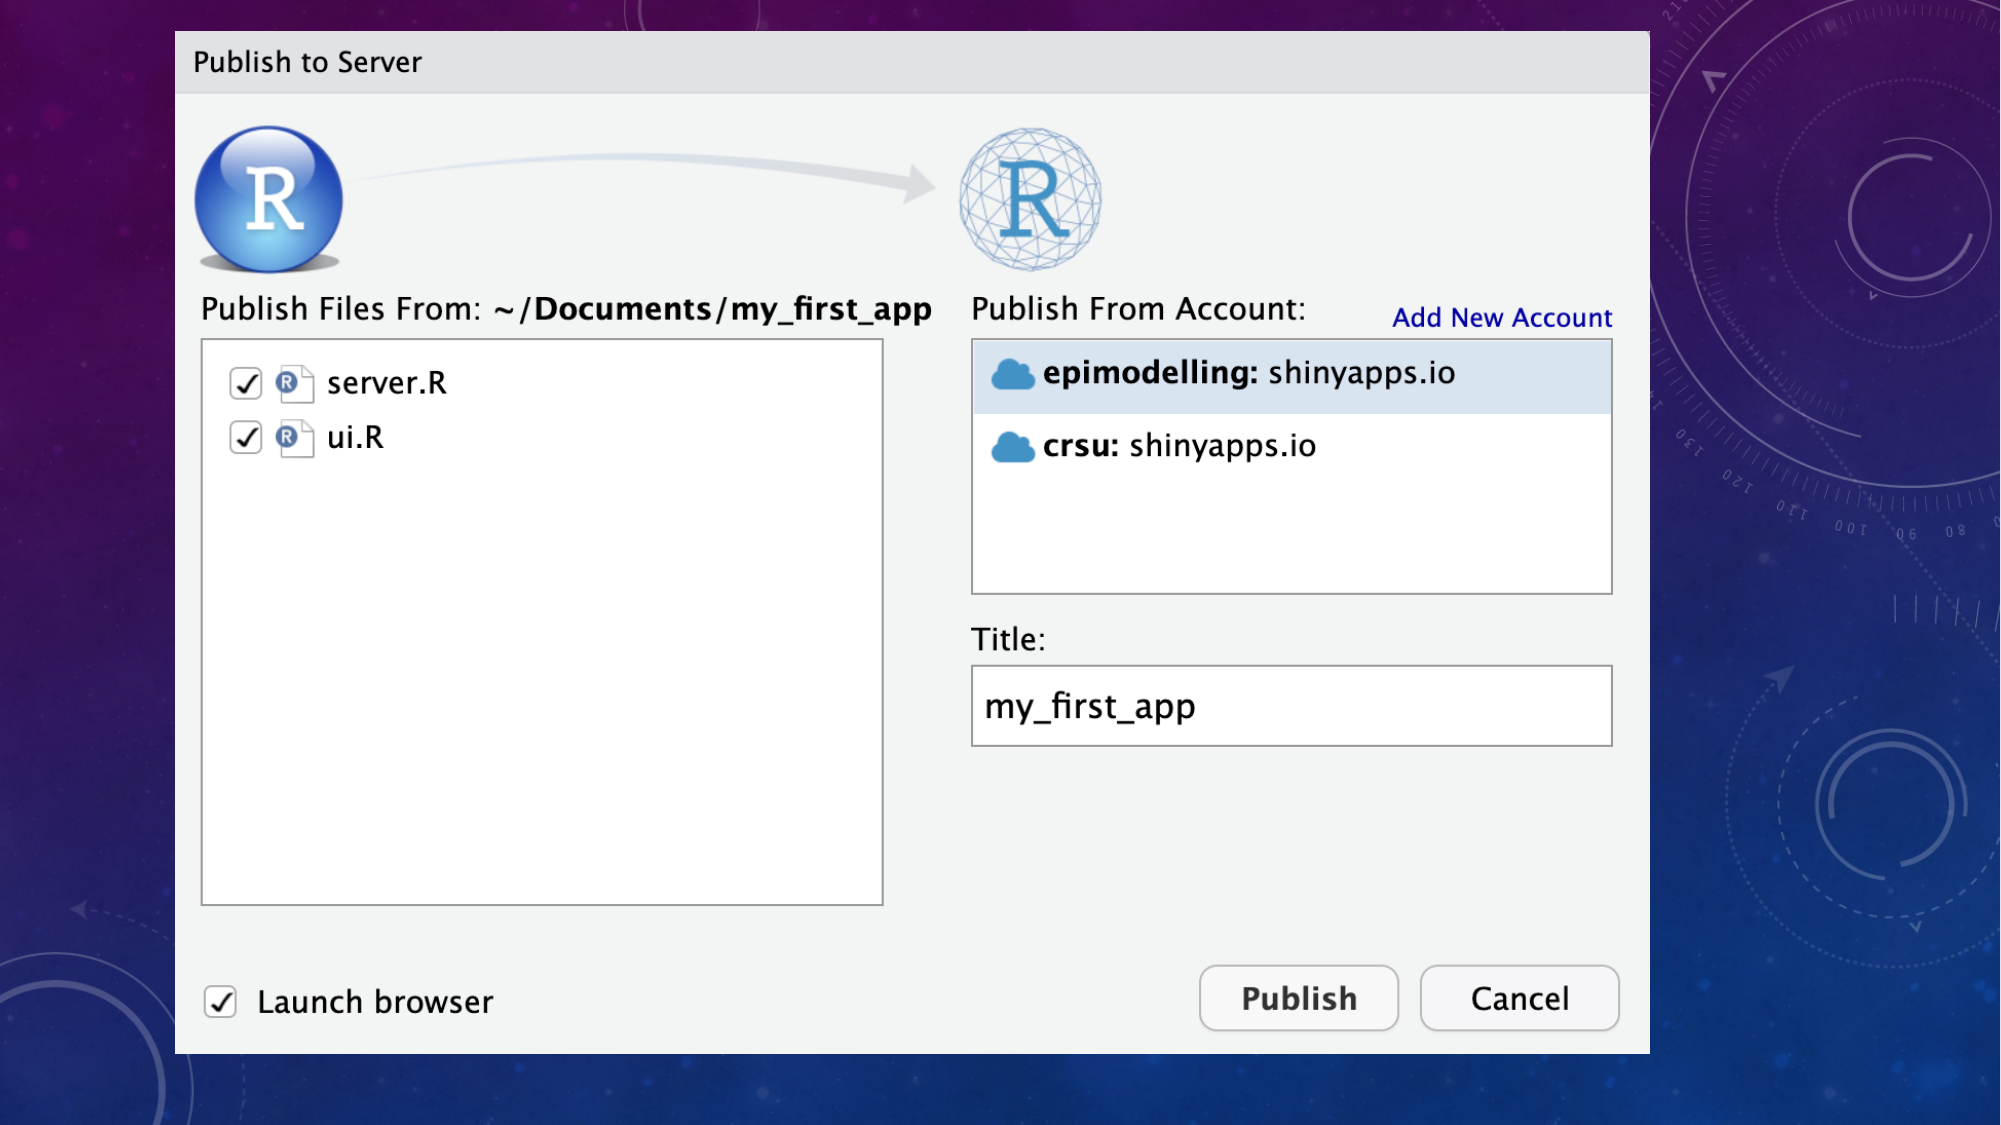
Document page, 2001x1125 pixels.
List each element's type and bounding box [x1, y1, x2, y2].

picture [0, 0, 2001, 1125]
list [175, 30, 1650, 1054]
